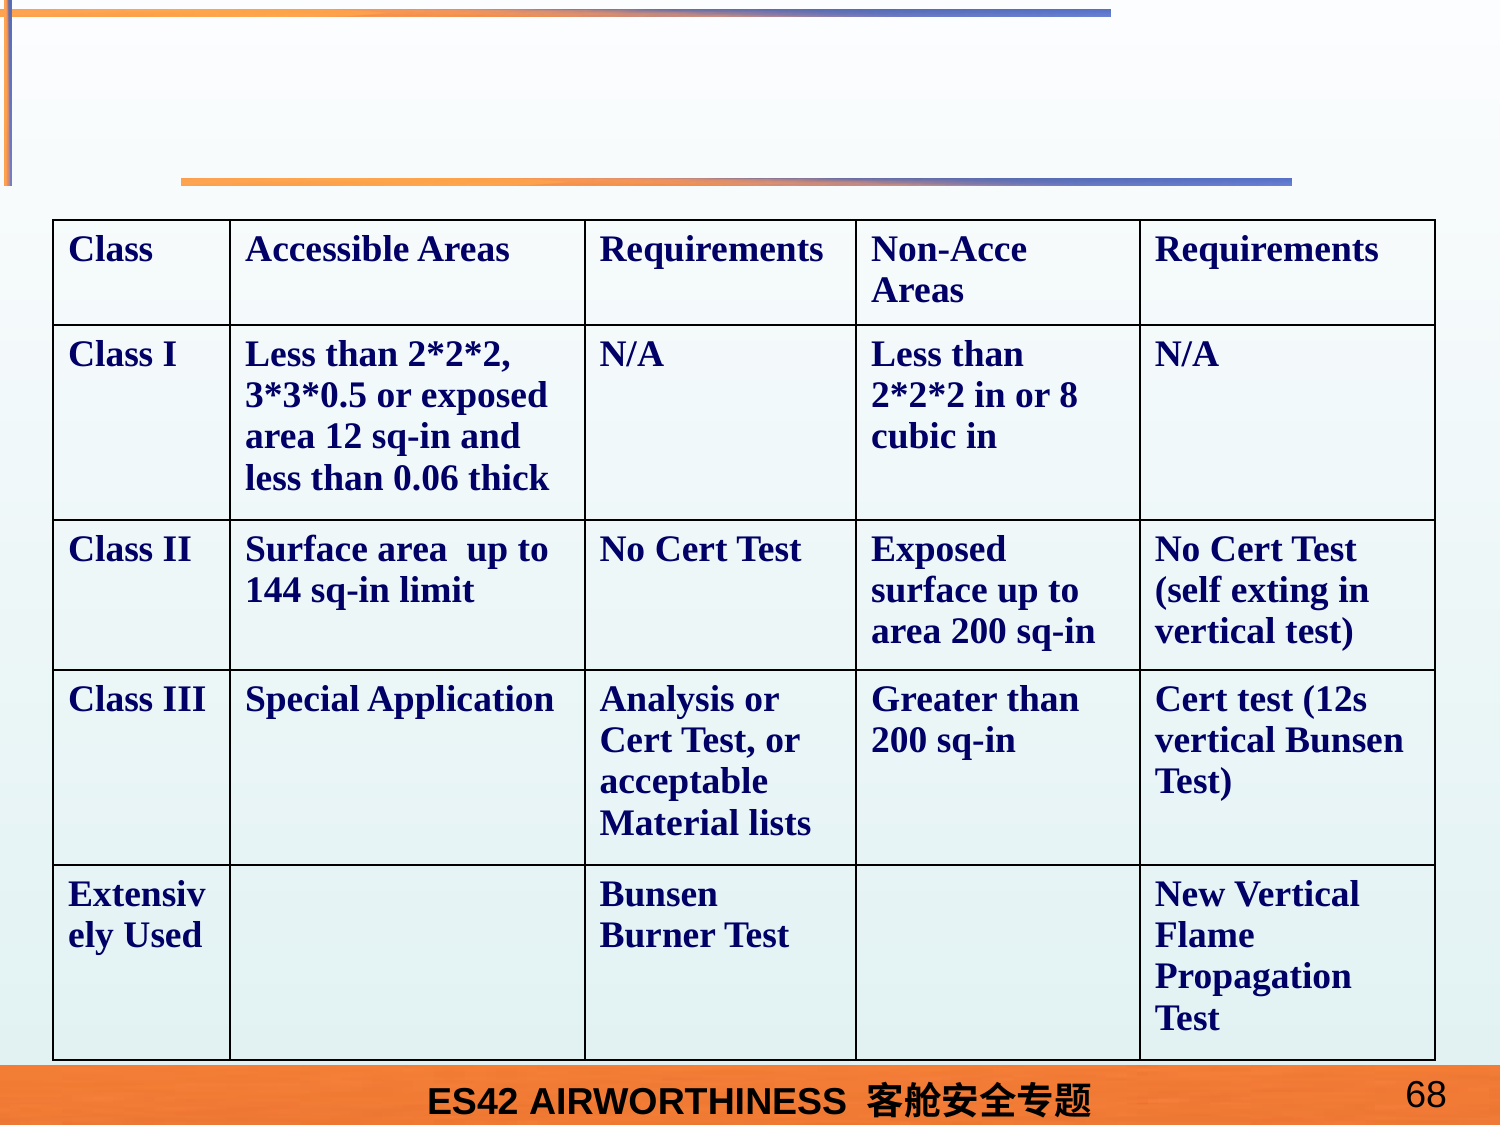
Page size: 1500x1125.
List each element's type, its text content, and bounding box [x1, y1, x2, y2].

table_header Requirements [1141, 221, 1434, 324]
table_cell Cert test (12s vertical Bunsen Test) [1141, 671, 1434, 864]
table_header Accessible Areas [231, 221, 584, 324]
table_cell Less than 2*2*2 in or 8 cubic in [857, 326, 1139, 519]
table_header Requirements [586, 221, 855, 324]
table_cell Extensively Used [54, 866, 229, 1059]
table_cell [857, 866, 1139, 1059]
picture [0, 1065, 1500, 1125]
table_cell [231, 866, 584, 1059]
table_header Non-Acce Areas [857, 221, 1139, 324]
table_cell No Cert Test (self exting in vertical test) [1141, 521, 1434, 669]
table_cell N/A [586, 326, 855, 519]
table_cell Class III [54, 671, 229, 864]
table_cell Less than 2*2*2, 3*3*0.5 or exposed area 12 sq-in and less than 0.06 thick [231, 326, 584, 519]
table_cell Surface area up to 144 sq-in limit [231, 521, 584, 669]
table_cell Special Application [231, 671, 584, 864]
table_cell Analysis or Cert Test, or acceptable Material lists [586, 671, 855, 864]
table_cell Bunsen Burner Test [586, 866, 855, 1059]
table_cell Exposed surface up to area 200 sq-in [857, 521, 1139, 669]
table_cell Class I [54, 326, 229, 519]
table_cell Class II [54, 521, 229, 669]
table_cell N/A [1141, 326, 1434, 519]
picture [0, 0, 1111, 186]
table_cell New Vertical Flame Propagation Test [1141, 866, 1434, 1059]
table_cell No Cert Test [586, 521, 855, 669]
table_cell Greater than 200 sq-in [857, 671, 1139, 864]
picture [181, 178, 1292, 186]
table_header Class [54, 221, 229, 324]
